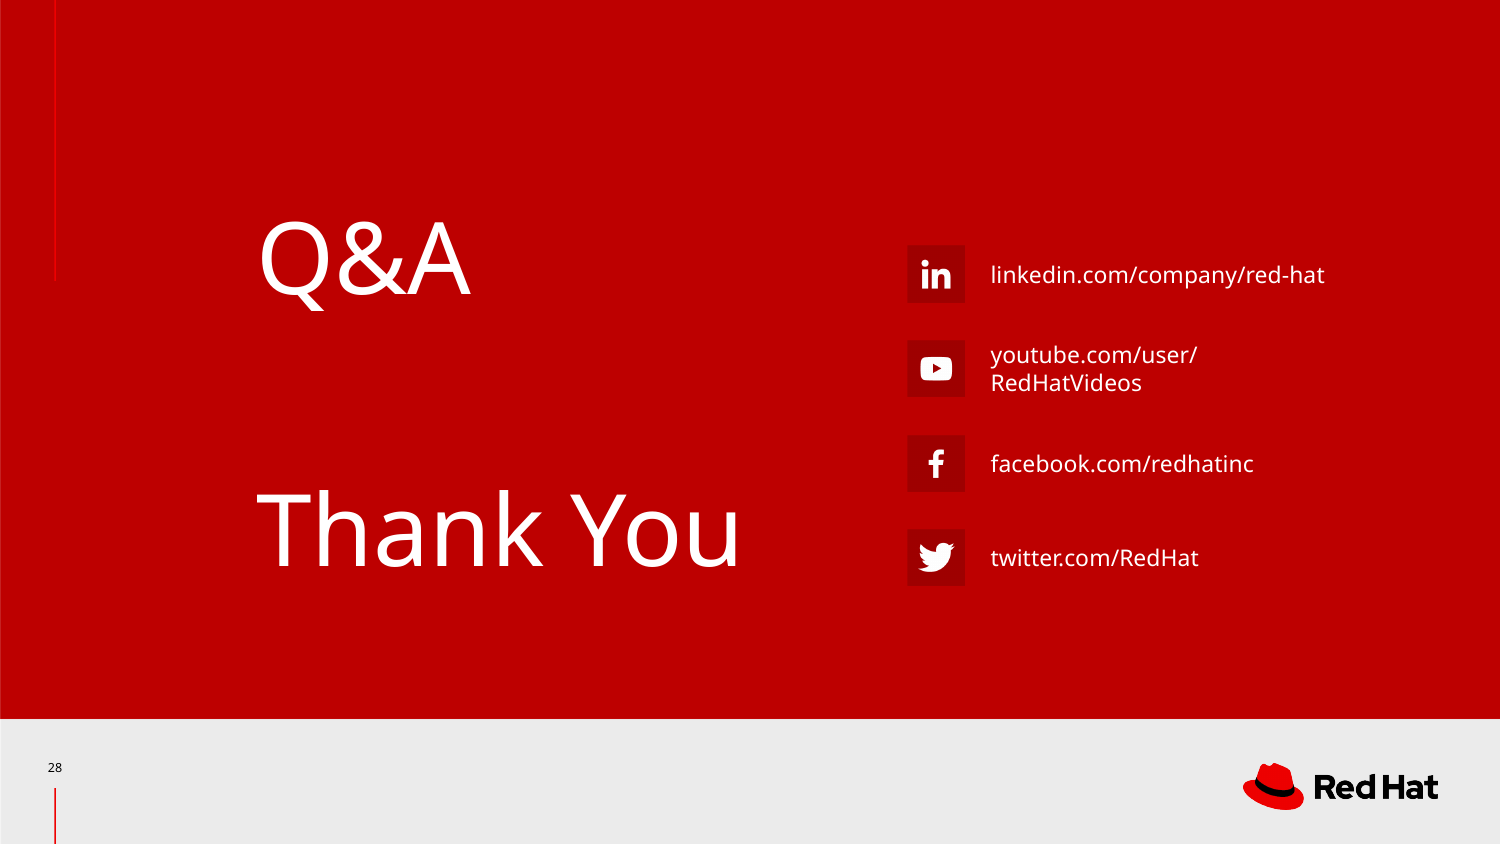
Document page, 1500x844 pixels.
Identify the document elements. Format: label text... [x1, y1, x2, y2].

picture [0, 0, 1500, 844]
subtitle Thank You [256, 370, 767, 558]
title Q&A [256, 69, 860, 315]
slide_number 28 [10, 759, 101, 777]
